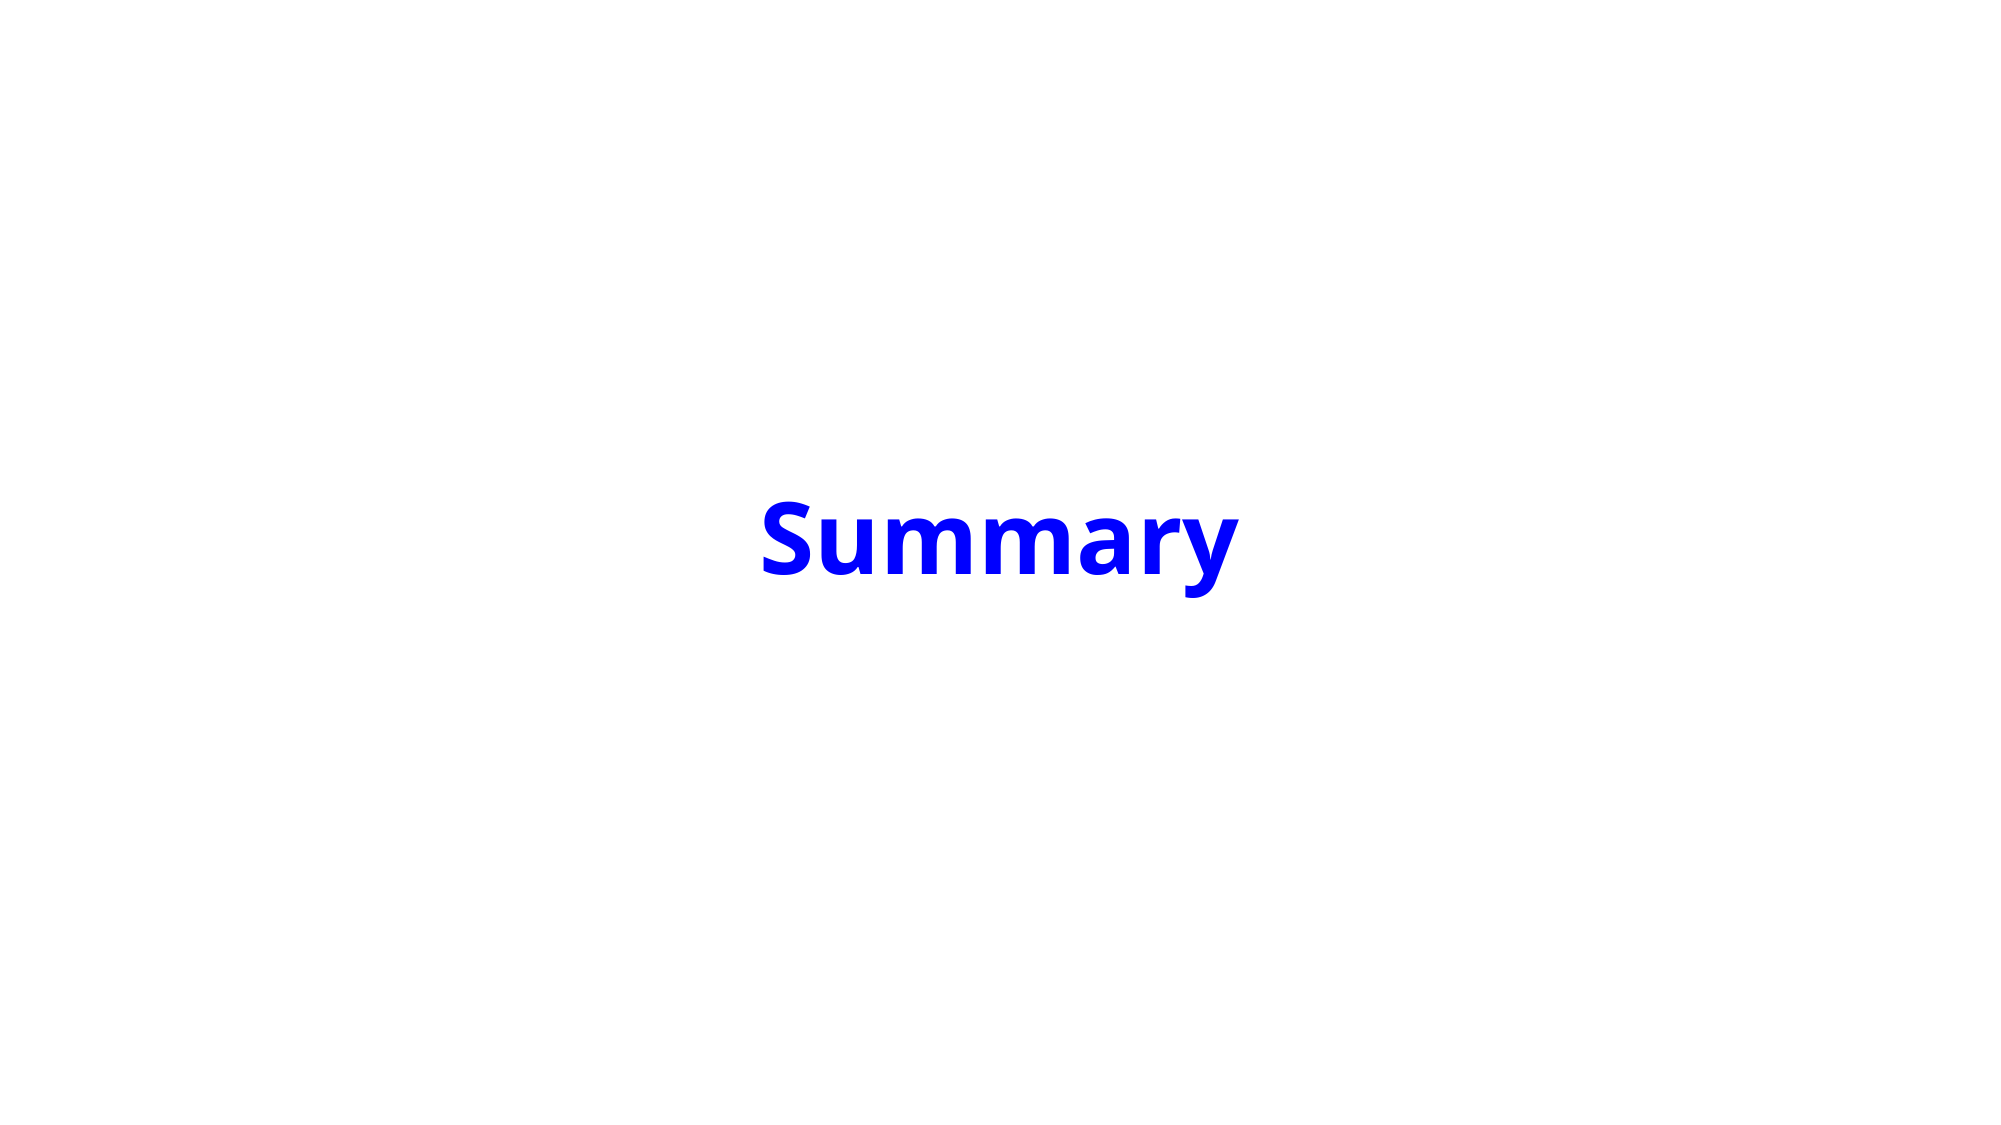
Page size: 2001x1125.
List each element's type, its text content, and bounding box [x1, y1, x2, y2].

list Summary [50, 479, 1950, 605]
